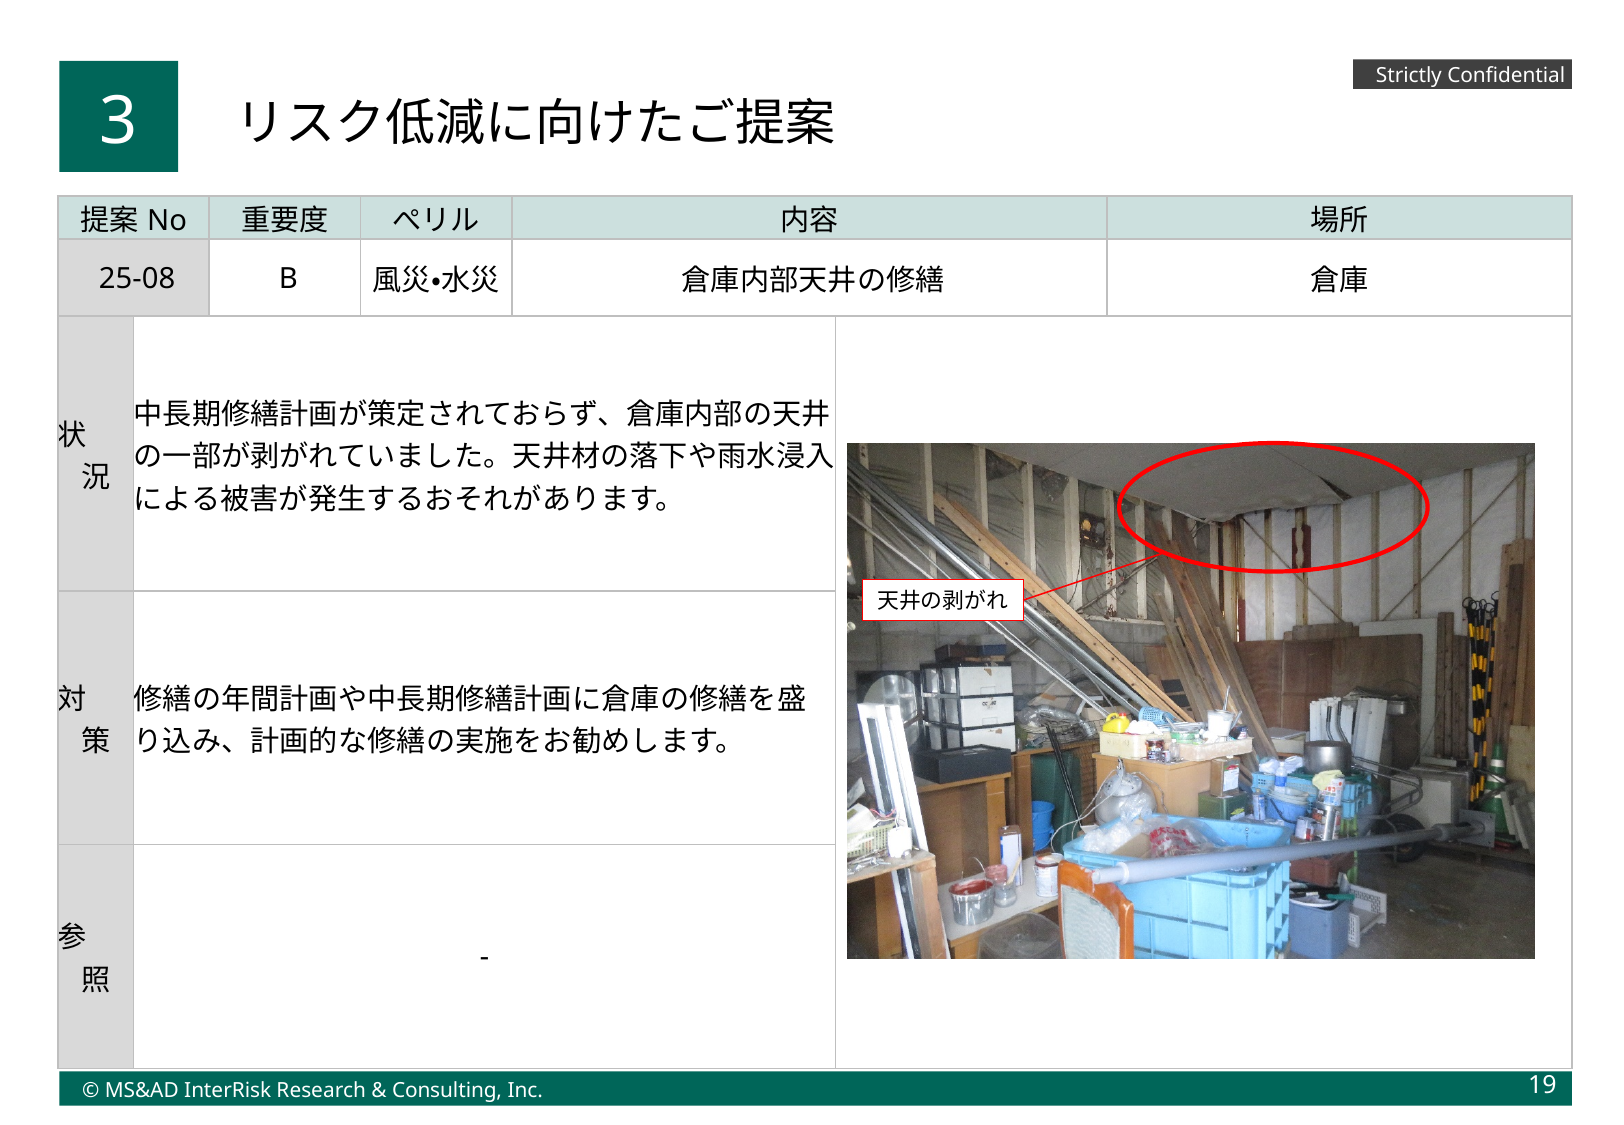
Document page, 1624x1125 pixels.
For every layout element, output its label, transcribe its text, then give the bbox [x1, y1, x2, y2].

table_header ぺリル [361, 197, 511, 238]
table_cell [836, 317, 1571, 1068]
table_cell 中長期修繕計画が策定されておらず、倉庫内部の天井の一部が剥がれていました。天井材の落下や雨水浸入による被害が発生するおそれがあります。 [134, 317, 835, 590]
table_header 場所 [1108, 197, 1571, 238]
text_box 19 [1504, 1058, 1581, 1103]
table_cell 修繕の年間計画や中長期修繕計画に倉庫の修繕を盛り込み、計画的な修繕の実施をお勧めします。 [134, 592, 835, 844]
table_header 提案No [59, 197, 208, 238]
text_box 3 [59, 60, 179, 172]
text_box © MS&AD InterRisk Research & Consulting, Inc. [59, 1071, 1572, 1106]
picture [847, 442, 1535, 959]
table_cell 倉庫内部天井の修繕 [513, 240, 1106, 315]
table_cell 状 況 [59, 317, 133, 590]
table_cell - [134, 845, 835, 1068]
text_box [1024, 552, 1165, 601]
text_box Strictly Confidential [1353, 59, 1572, 89]
table_header 内容 [513, 197, 1106, 238]
table_cell B [210, 240, 360, 315]
table_header 重要度 [210, 197, 360, 238]
table_cell 25-08 [59, 240, 208, 315]
table_cell 風災・水災 [361, 240, 511, 315]
table_cell 参 照 [59, 845, 133, 1068]
table_cell 倉庫 [1108, 240, 1571, 315]
text_box リスク低減に向けたご提案 [212, 60, 1400, 180]
table_cell 対 策 [59, 592, 133, 844]
